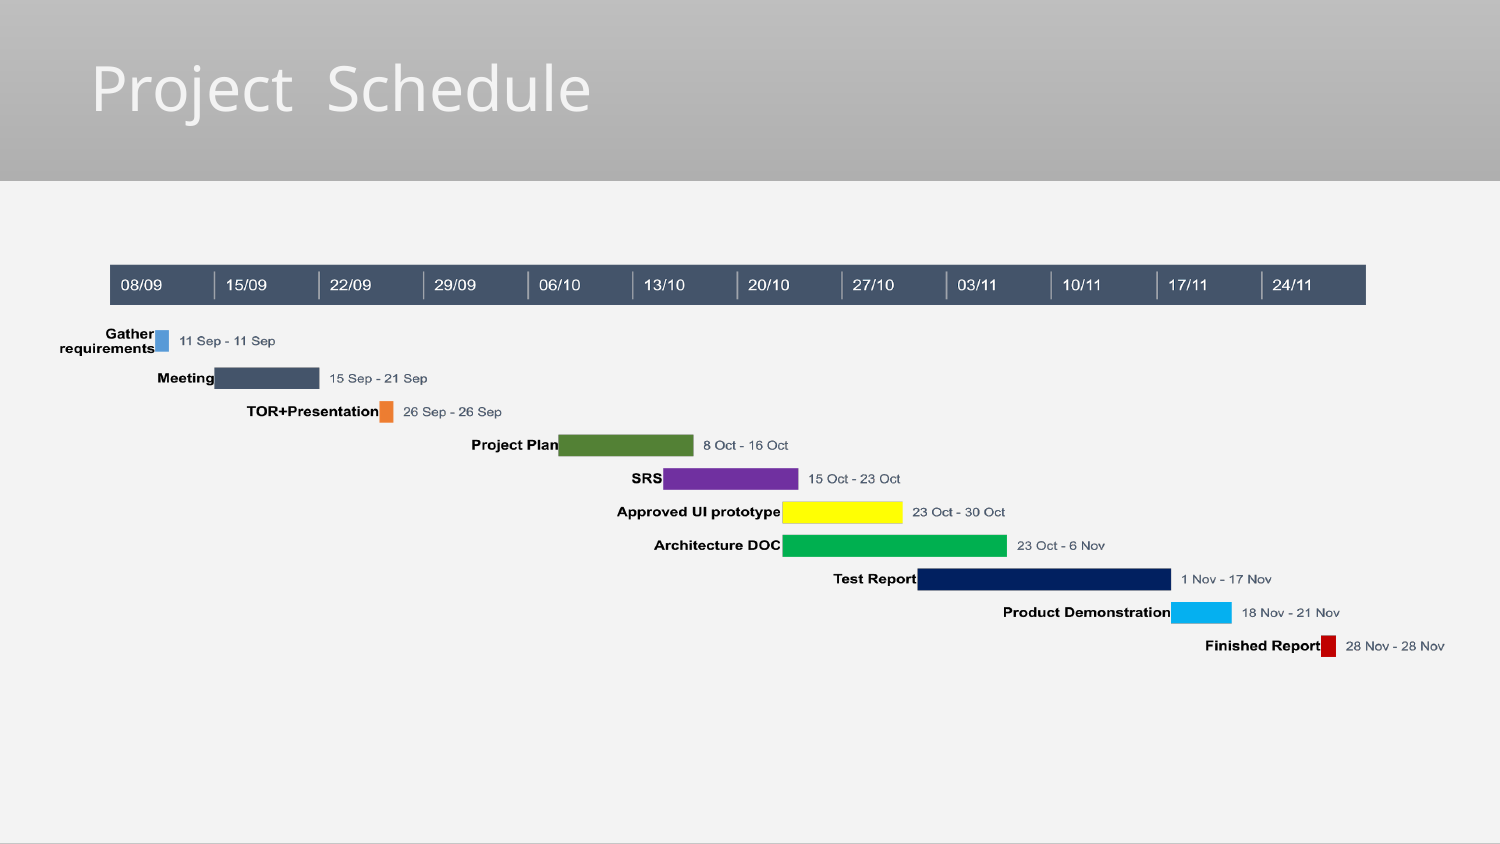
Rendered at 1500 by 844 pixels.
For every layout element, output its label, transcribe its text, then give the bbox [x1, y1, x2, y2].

title Project Schedule [75, 33, 1425, 122]
picture [9, 229, 1465, 727]
text_box [0, 181, 1500, 844]
